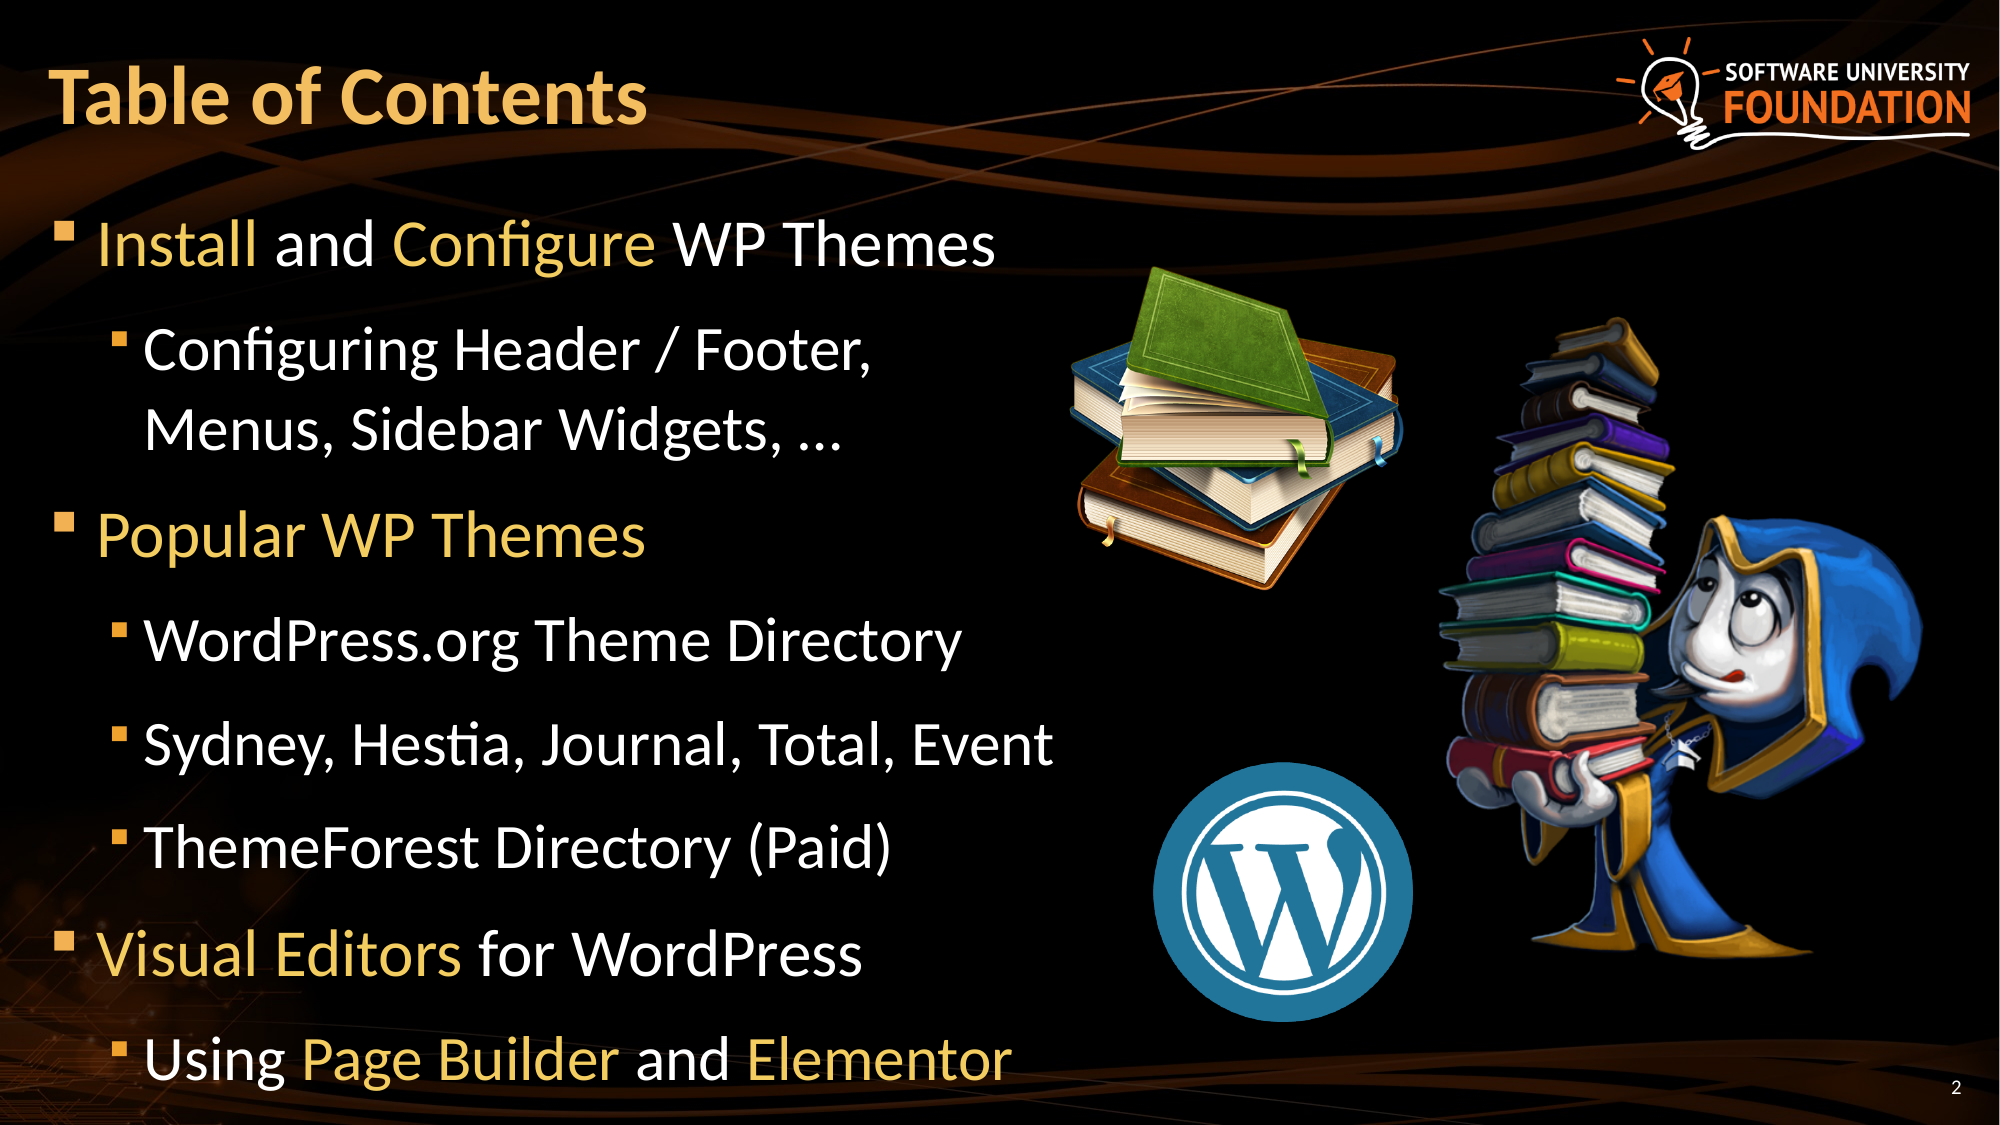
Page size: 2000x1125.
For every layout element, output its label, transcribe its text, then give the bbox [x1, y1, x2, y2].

list Install and Configure WP Themes Configuring Header / Footer, Menus, Sidebar Widgets, … Popular WP Themes WordPress.org Theme Directory Sydney, Hestia, Journal, Total, Event ThemeForest Directory (Paid) Visual Editors for WordPress Using Page Builder and Elementor [31, 188, 1968, 1103]
title Table of Contents [30, 6, 1602, 189]
picture [0, 0, 2000, 1125]
